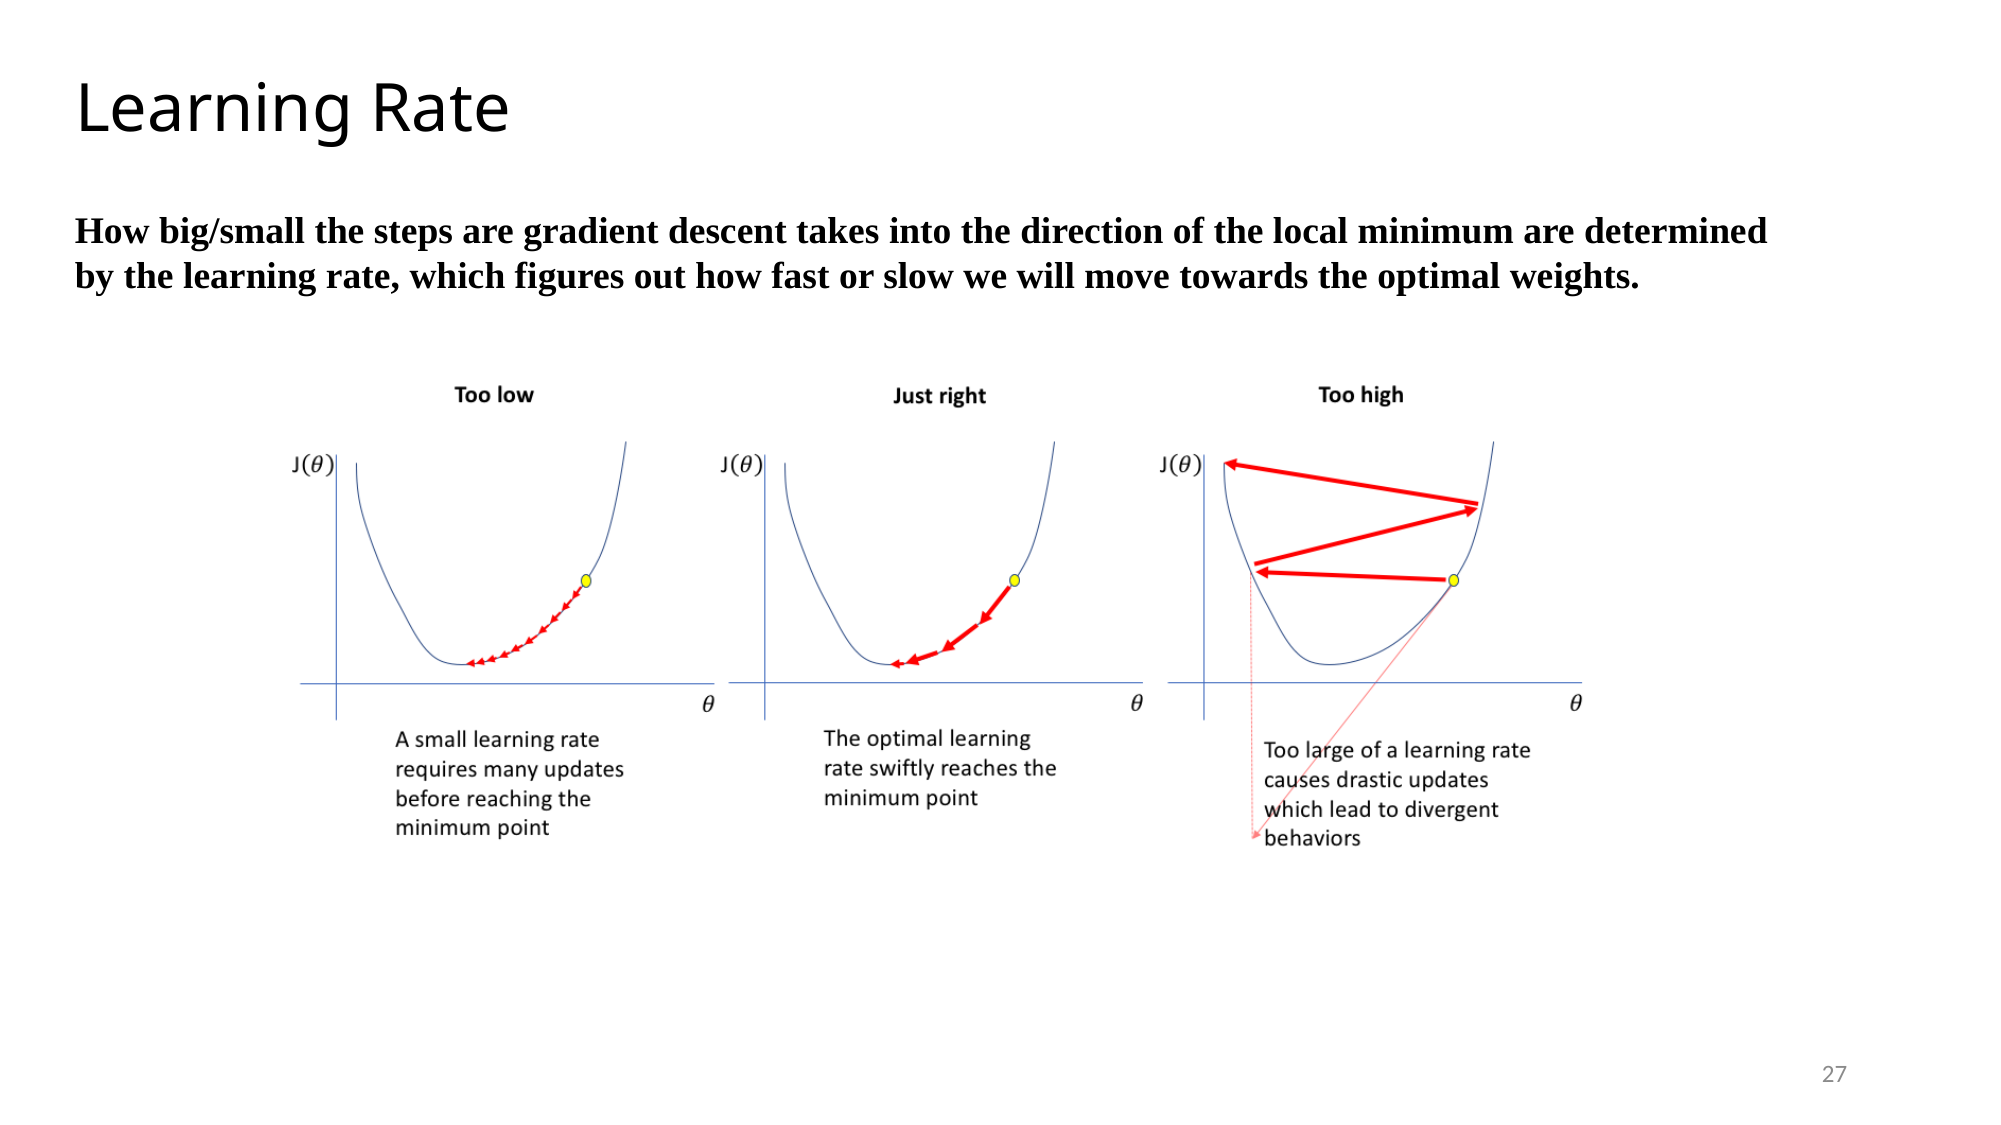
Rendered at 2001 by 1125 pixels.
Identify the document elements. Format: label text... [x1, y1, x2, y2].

slide_number 27 [1412, 1042, 1863, 1103]
title Learning Rate [60, 26, 753, 154]
picture [287, 363, 1596, 870]
text_box How big/small the steps are gradient descent takes into the direction of the local minimum are determined by the learning rate, which figures out how fast or slow we will move towards the optimal weights. [60, 198, 1823, 303]
